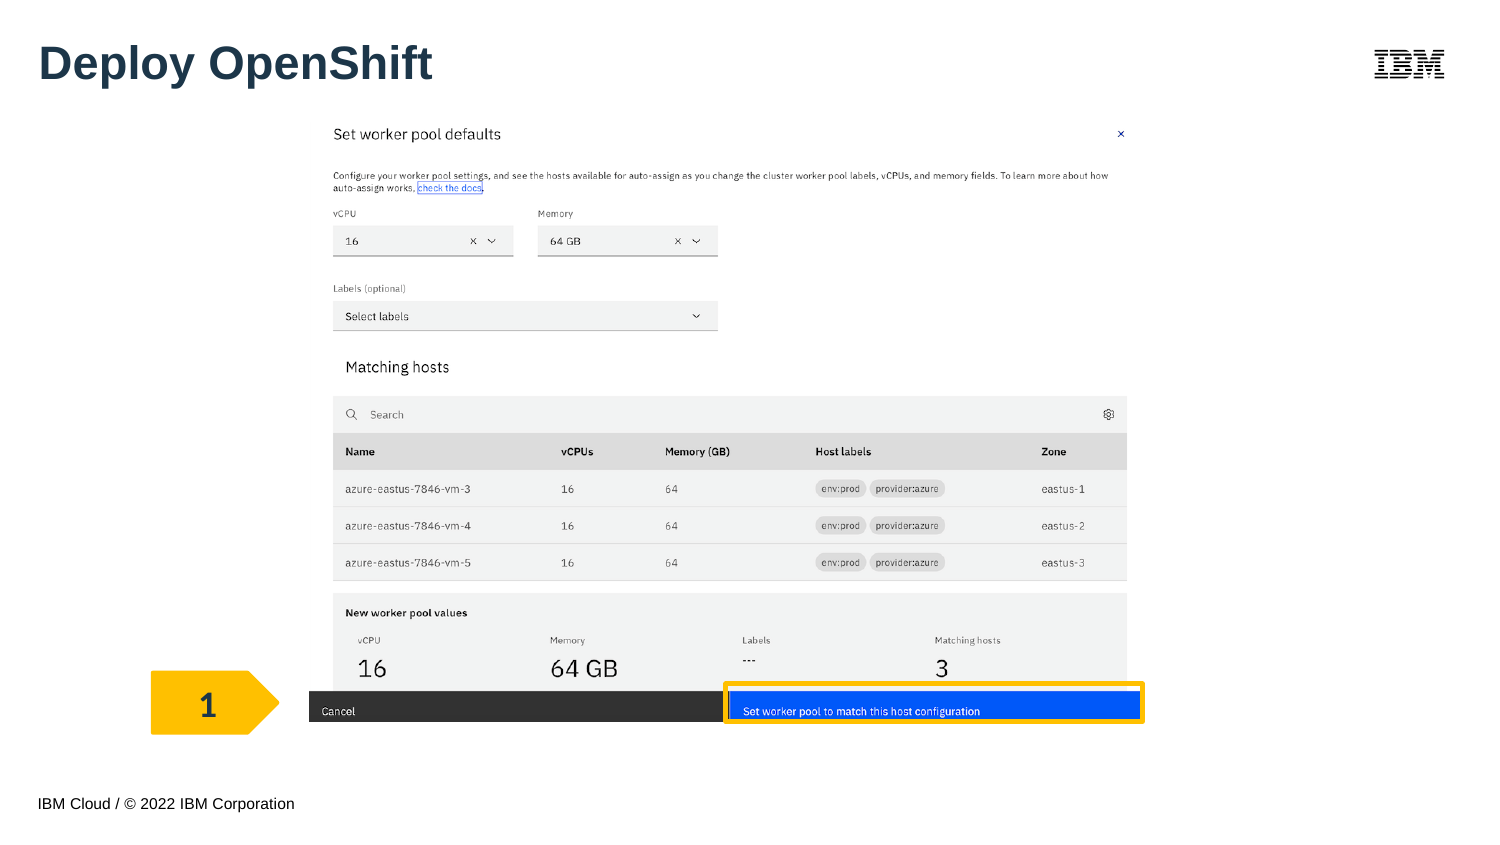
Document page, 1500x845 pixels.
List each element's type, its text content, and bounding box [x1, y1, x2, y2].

list Deploy OpenShift [31, 31, 1465, 98]
picture [308, 122, 1143, 722]
footer IBM Cloud / © 2022 IBM Corporation [37, 791, 1088, 815]
text_box 1 [152, 672, 278, 733]
